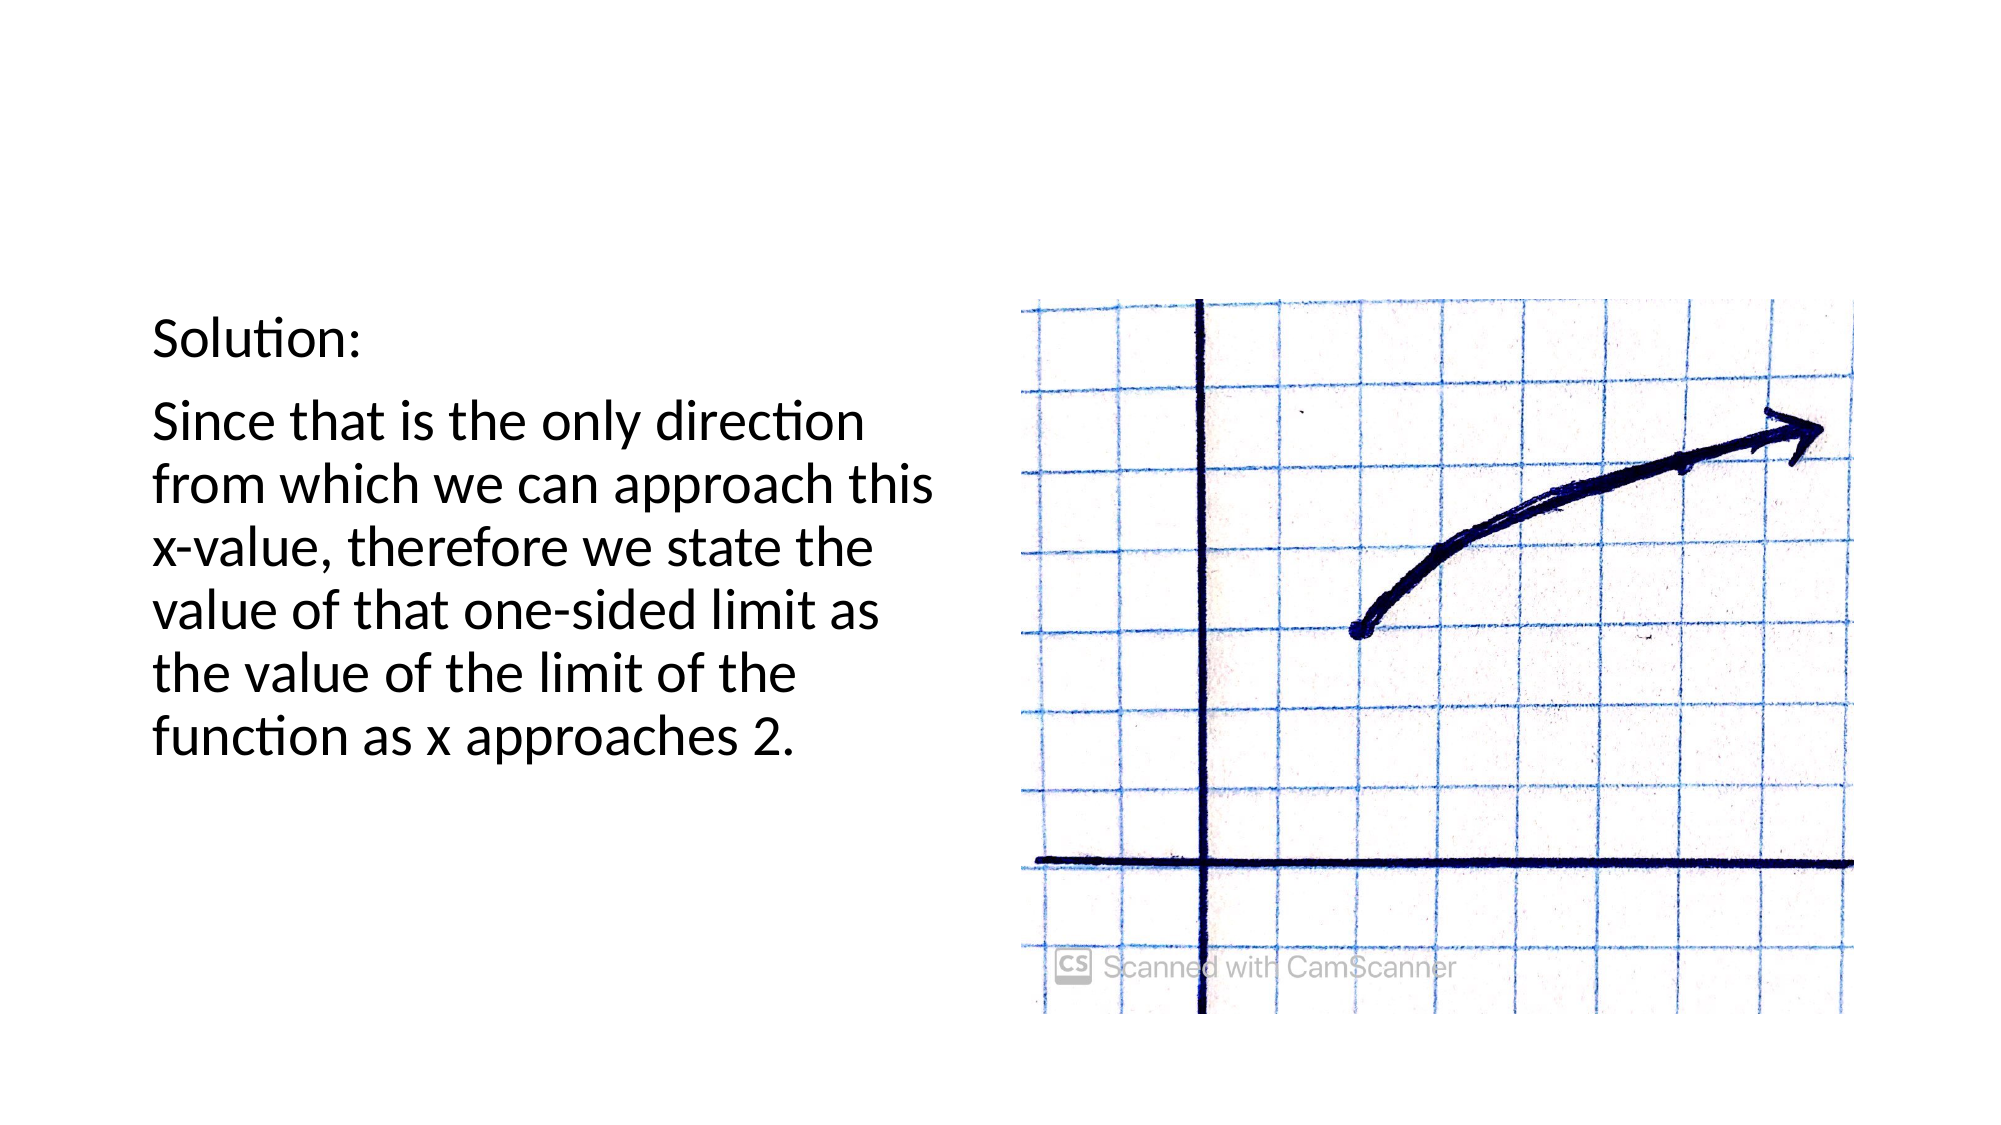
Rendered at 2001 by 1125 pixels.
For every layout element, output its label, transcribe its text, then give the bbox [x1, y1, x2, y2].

list Solution: Since that is the only direction from which we can approach this x-value, therefore we state the value of that one-sided limit as the value of the limit of the function as x approaches 2. [137, 299, 988, 1014]
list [1021, 299, 1854, 1014]
